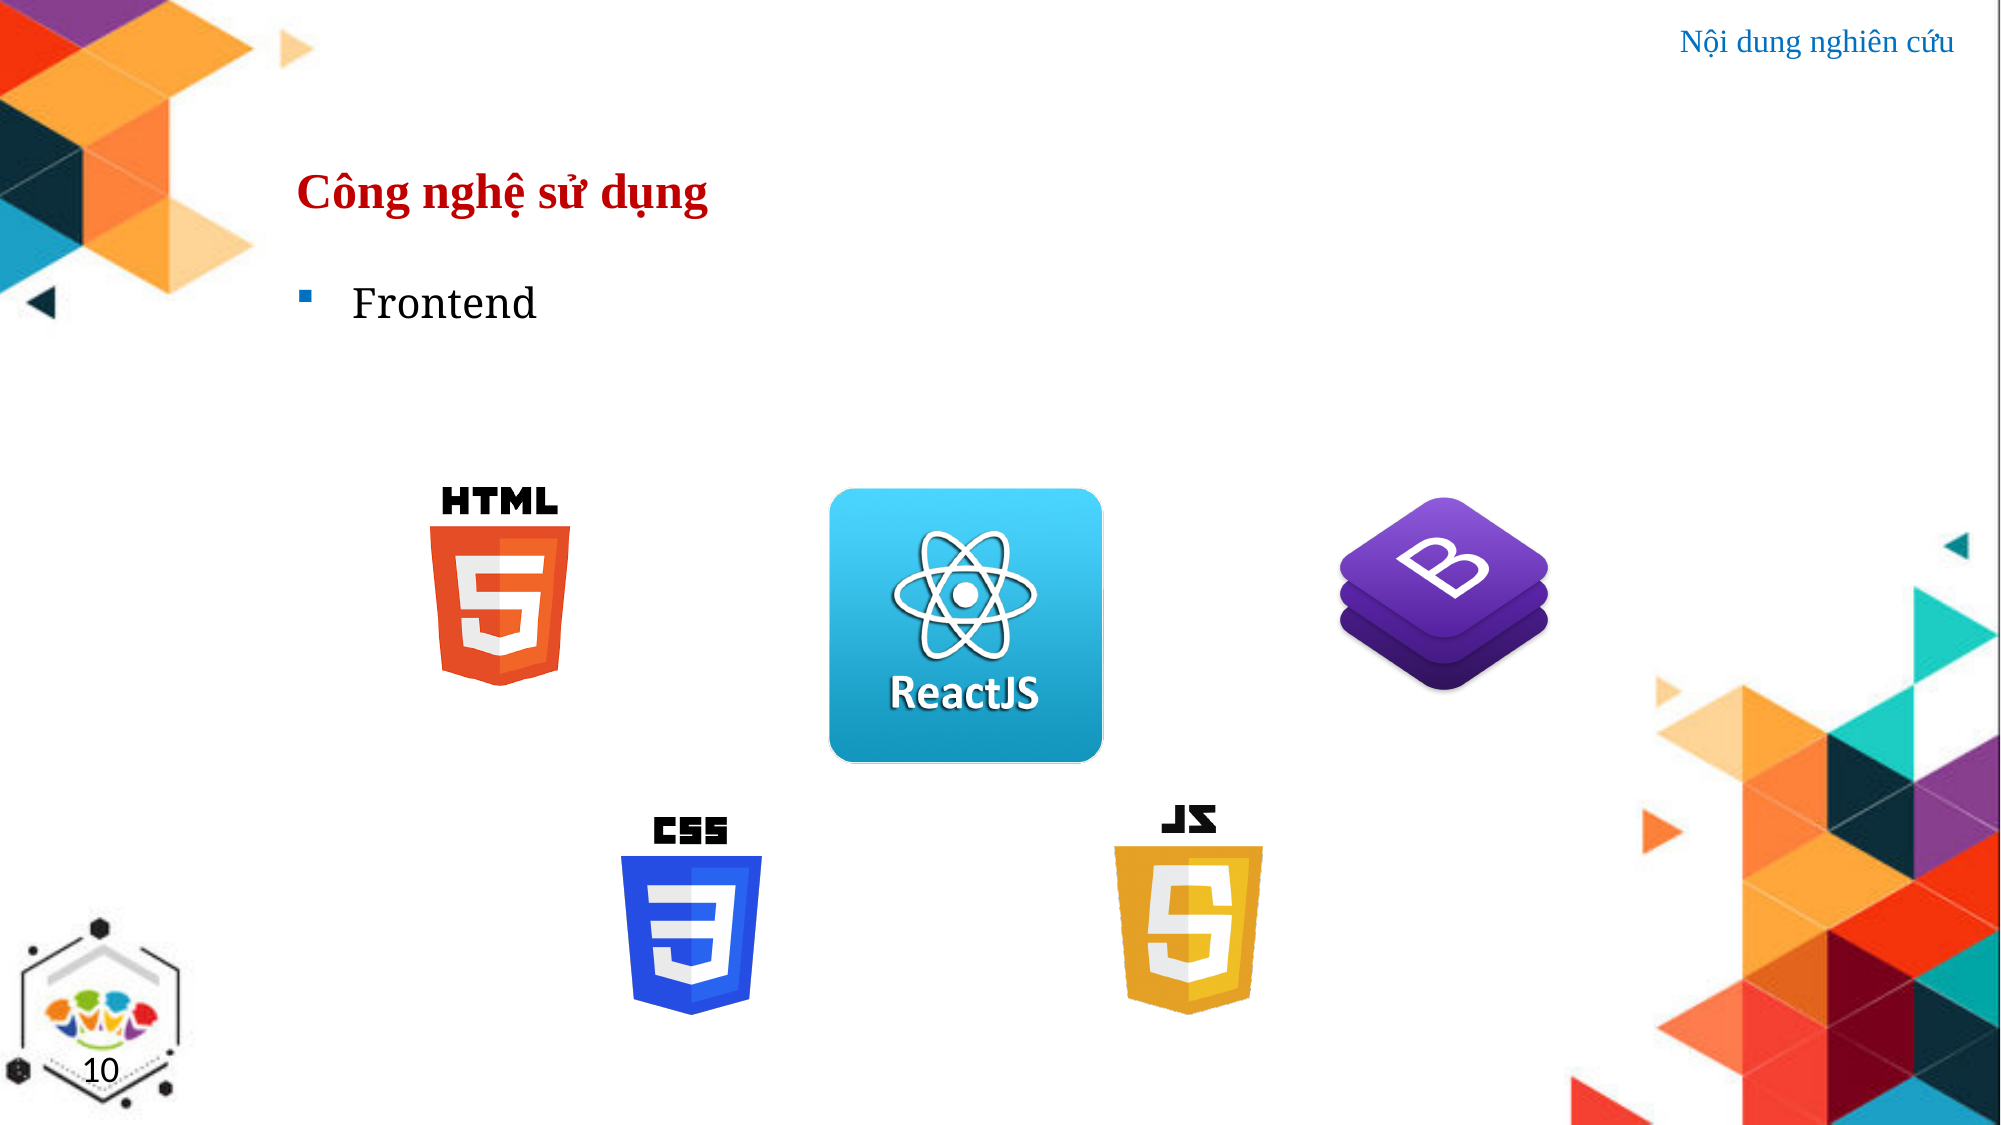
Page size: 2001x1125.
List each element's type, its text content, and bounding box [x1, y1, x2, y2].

text_box Công nghệ sử dụng [281, 143, 834, 244]
text_box 10 [66, 1037, 146, 1098]
picture [0, 0, 2001, 1125]
text_box Nội dung nghiên cứu [1645, 17, 2000, 88]
text_box Frontend [280, 244, 1243, 334]
